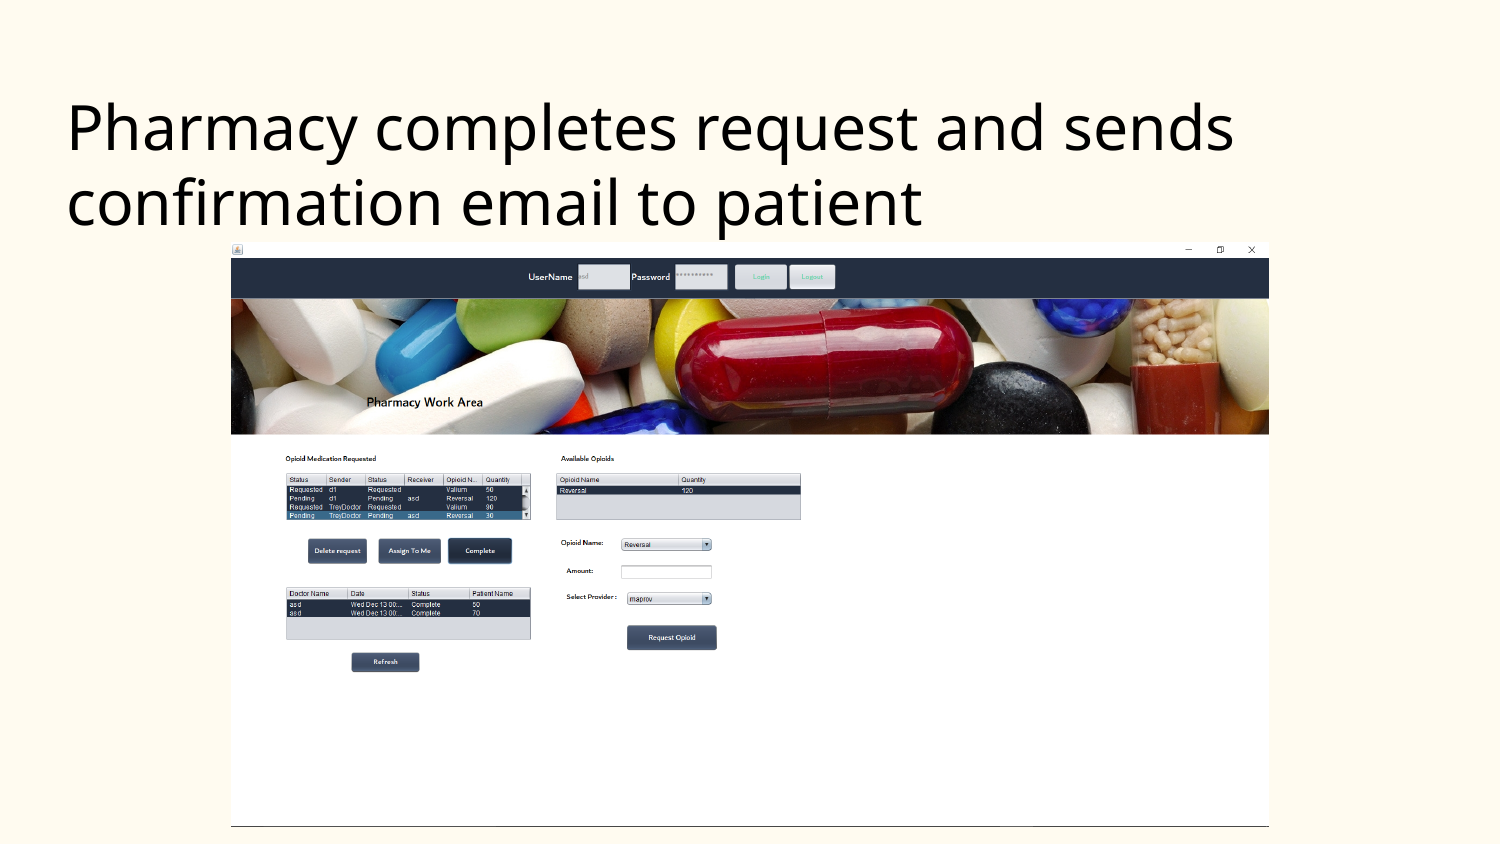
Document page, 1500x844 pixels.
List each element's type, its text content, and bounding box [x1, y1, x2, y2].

title Pharmacy completes request and sends confirmation email to patient [51, 72, 1449, 174]
picture [230, 242, 1269, 827]
